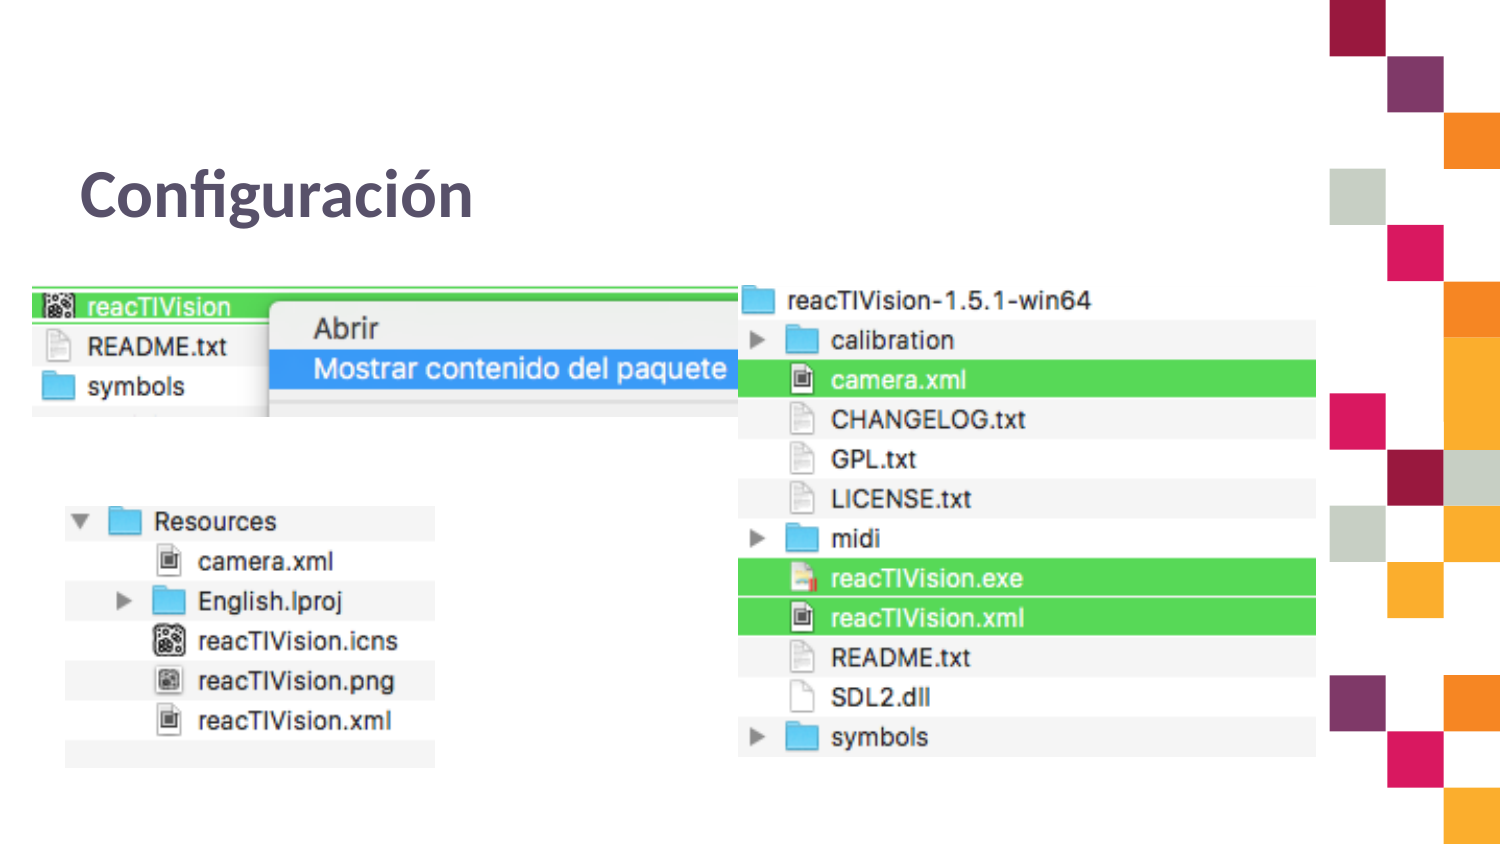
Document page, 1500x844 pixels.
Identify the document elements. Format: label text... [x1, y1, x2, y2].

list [738, 285, 1316, 757]
picture [32, 285, 738, 417]
picture [65, 506, 435, 768]
title Configuración [65, 113, 1234, 277]
